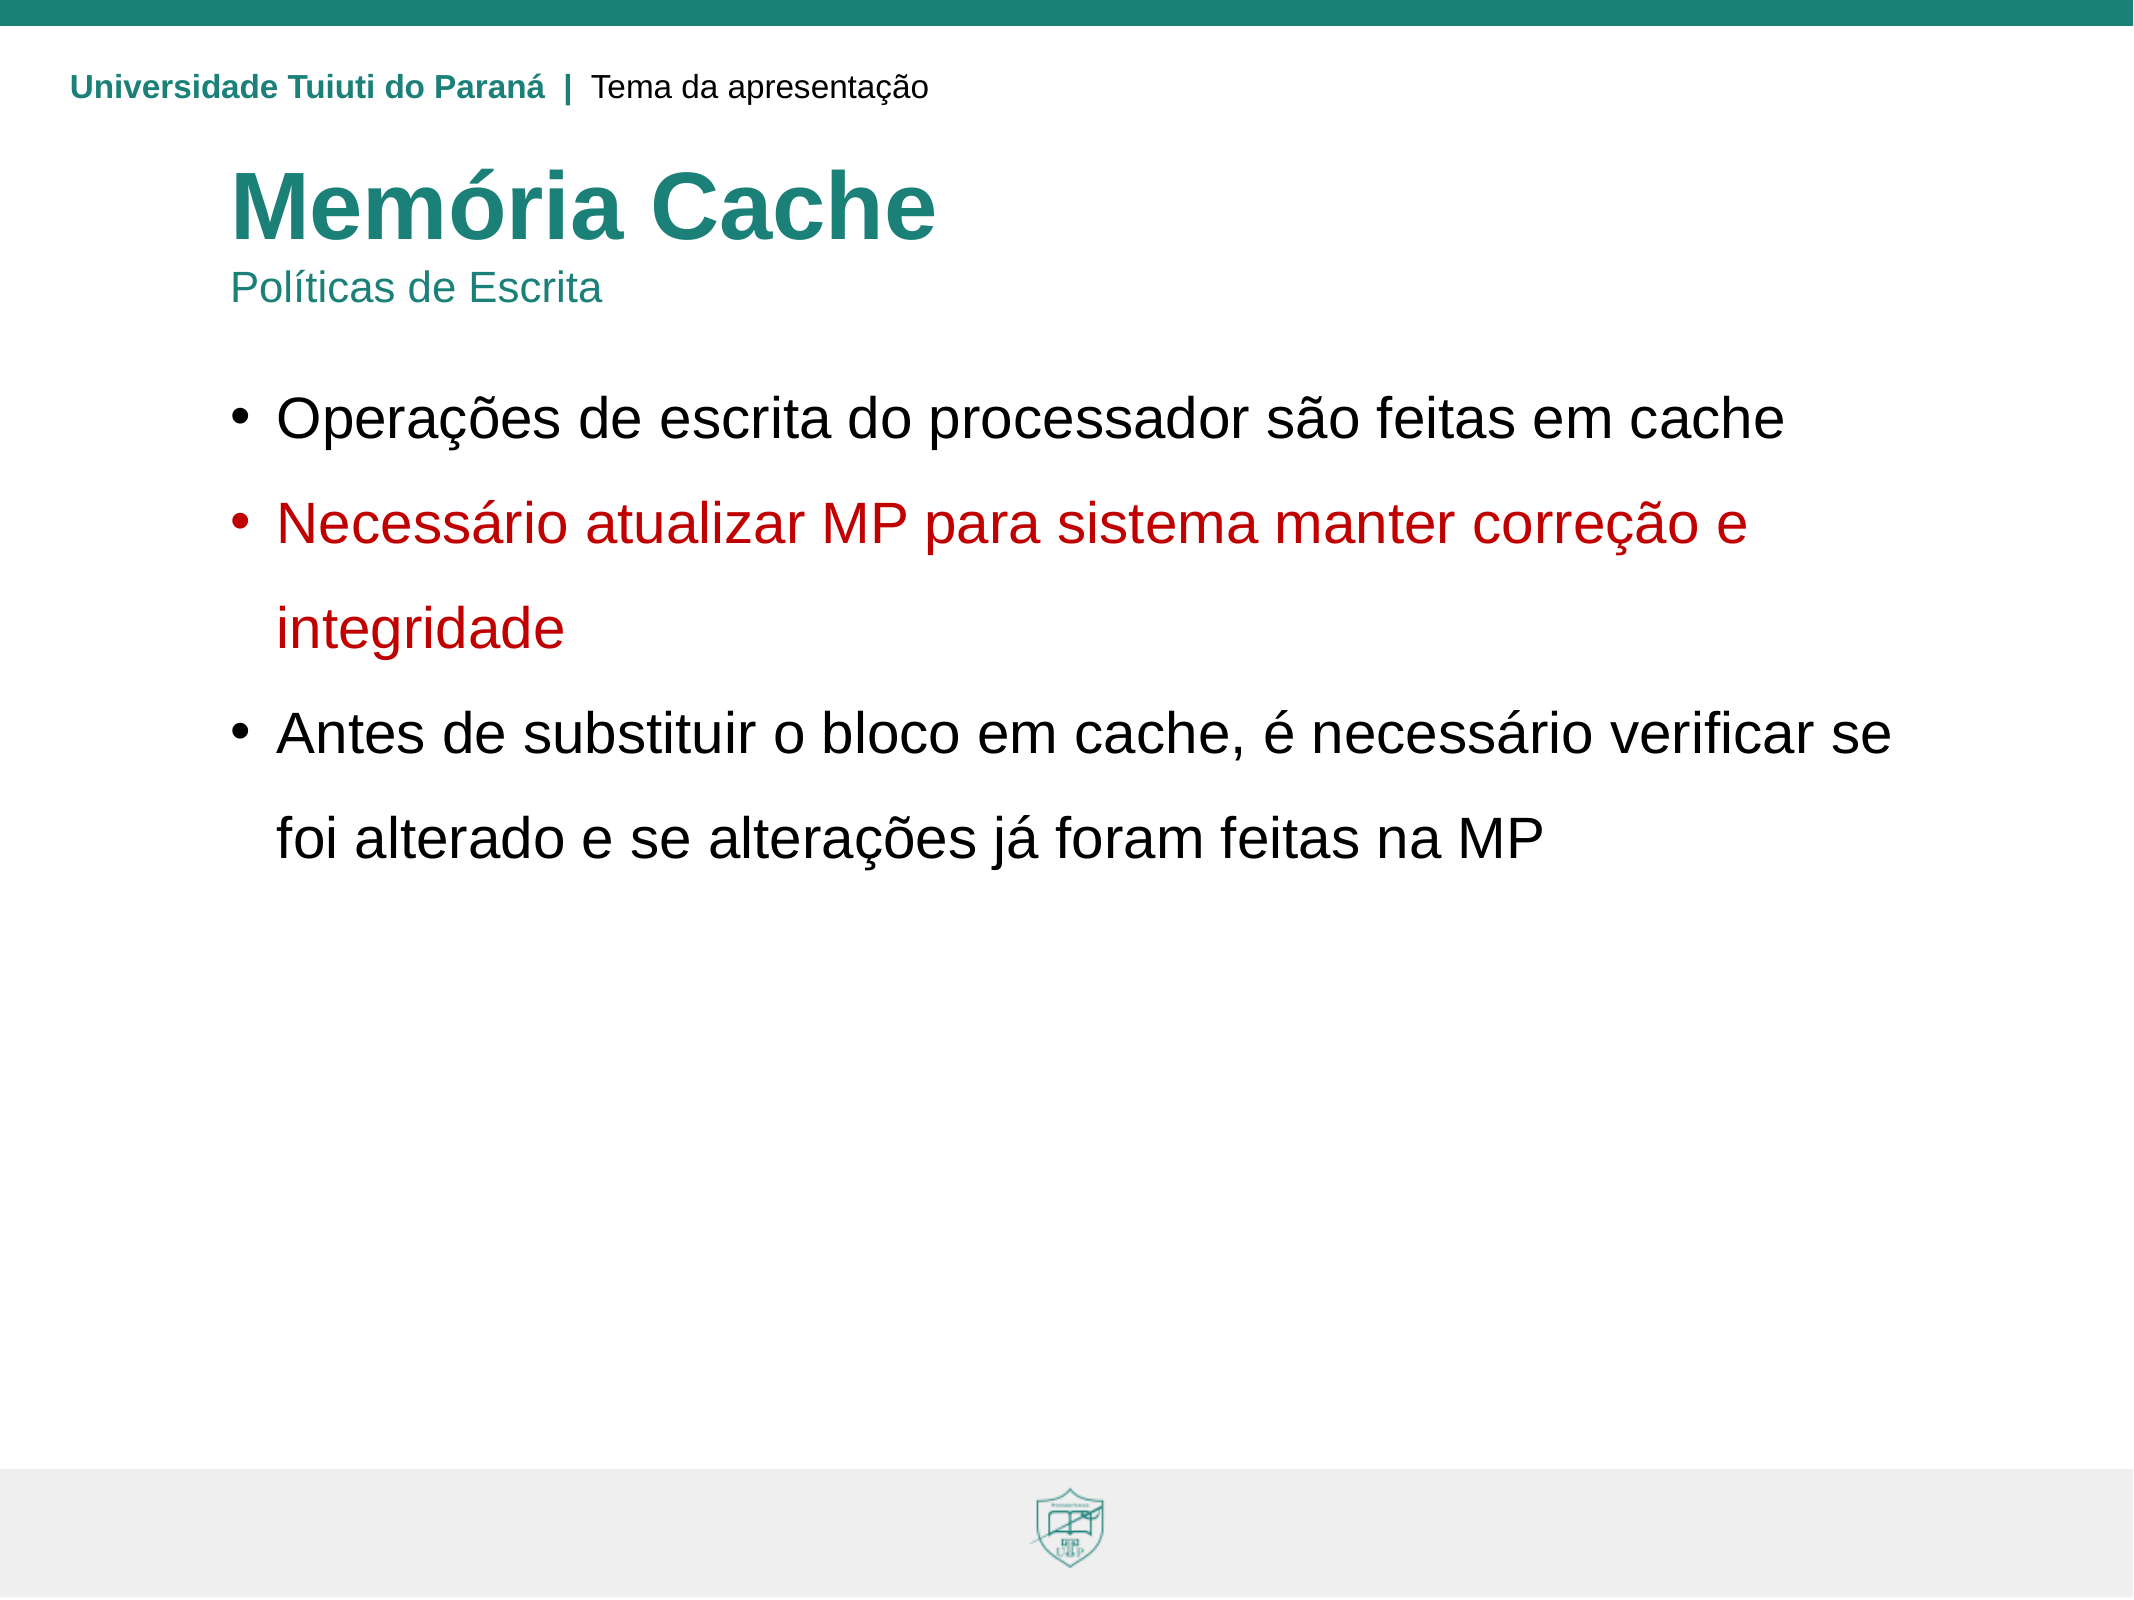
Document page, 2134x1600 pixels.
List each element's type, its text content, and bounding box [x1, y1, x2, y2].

picture [0, 1469, 2134, 1598]
picture [0, 0, 2134, 26]
text_box Universidade Tuiuti do Paraná | Tema da apresentação [63, 59, 936, 112]
text_box Memória Cache Políticas de Escrita Operações de escrita do processador são feitas em cache Necessário atualizar MP para sistema manter correção e integridade Antes de substituir o bloco em cache, é necessário verificar se foi alterado e se alterações já foram feitas na MP [223, 137, 1910, 877]
